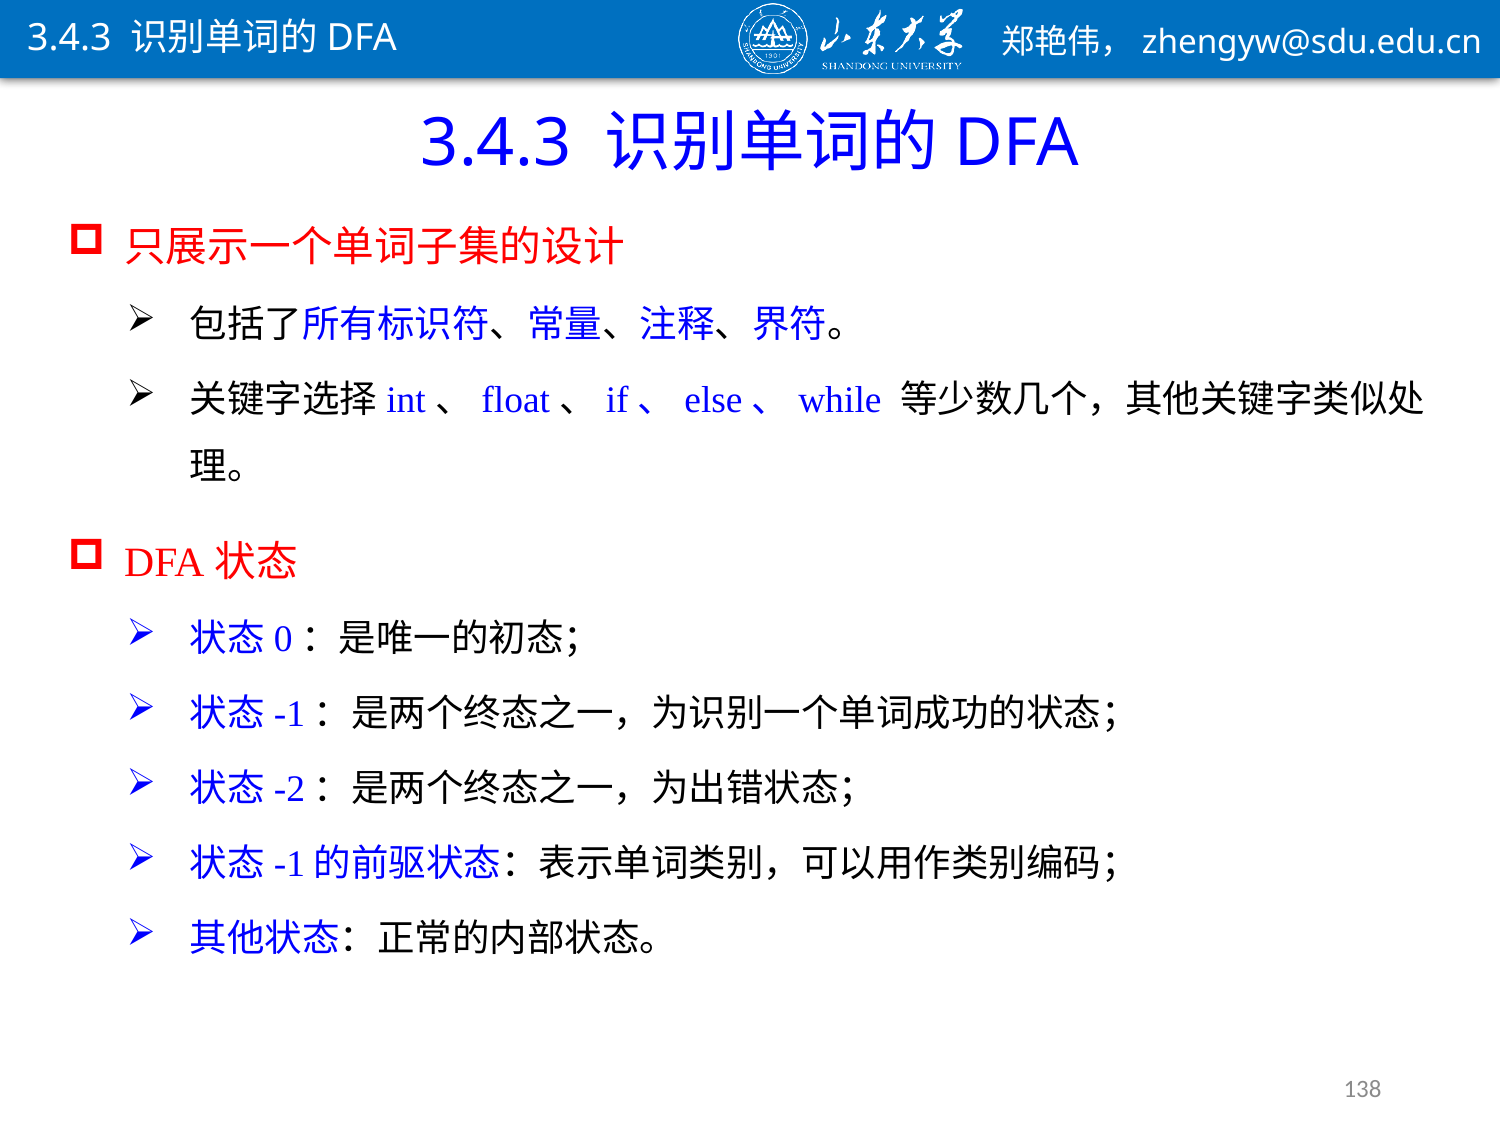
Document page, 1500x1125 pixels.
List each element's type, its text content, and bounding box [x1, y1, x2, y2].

text_box DFA状态 状态0：是唯一的初态； 状态-1：是两个终态之一，为识别一个单词成功的状态； 状态-2：是两个终态之一，为出错状态； 状态-1的前驱状态：表示单词类别，可以用作类别编码； 其他状态：正常的内部状态。 [53, 501, 1459, 967]
text_box 3.4.3 识别单词的DFA [12, 5, 412, 66]
slide_number 138 [1059, 1057, 1397, 1118]
text_box 只展示一个单词子集的设计 包括了所有标识符、常量、注释、界符。 关键字选择int、float、if、else、while 等少数几个，其他关键字类似处理。 运算符包括=、+、−、*、/、%、**，其中展示了* 和** 的区分方法。 [53, 187, 1459, 501]
text_box 3.4.3 识别单词的DFA [0, 91, 1500, 187]
picture [738, 3, 963, 74]
